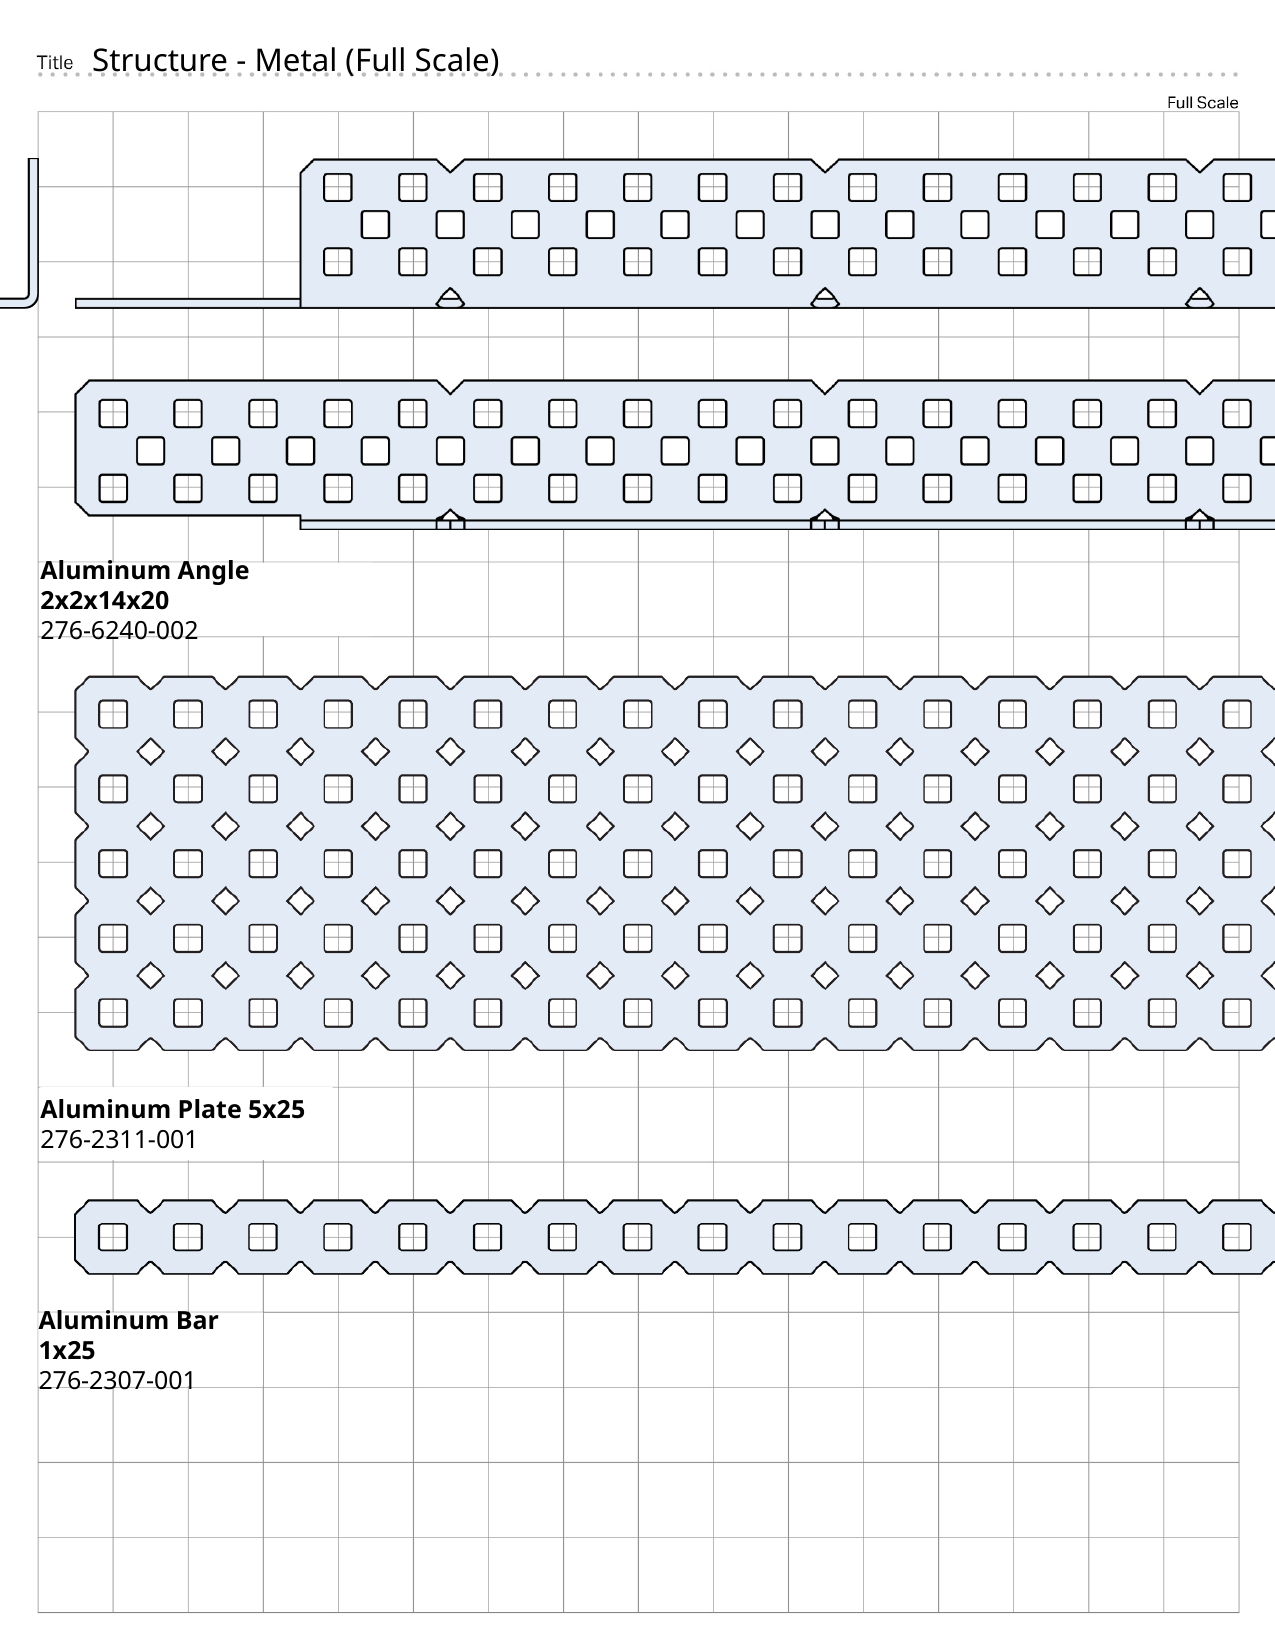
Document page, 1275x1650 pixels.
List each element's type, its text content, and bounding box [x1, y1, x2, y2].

text_box Aluminum Plate 5x25 276-2311-001 [40, 1086, 333, 1161]
text_box Aluminum Bar 1x25 276-2307-001 [38, 1312, 263, 1386]
text_box Aluminum Angle 2x2x14x20 276-6240-002 [40, 562, 372, 637]
title Structure - Metal (Full Scale) [92, 40, 1241, 75]
picture [0, 0, 1275, 1650]
